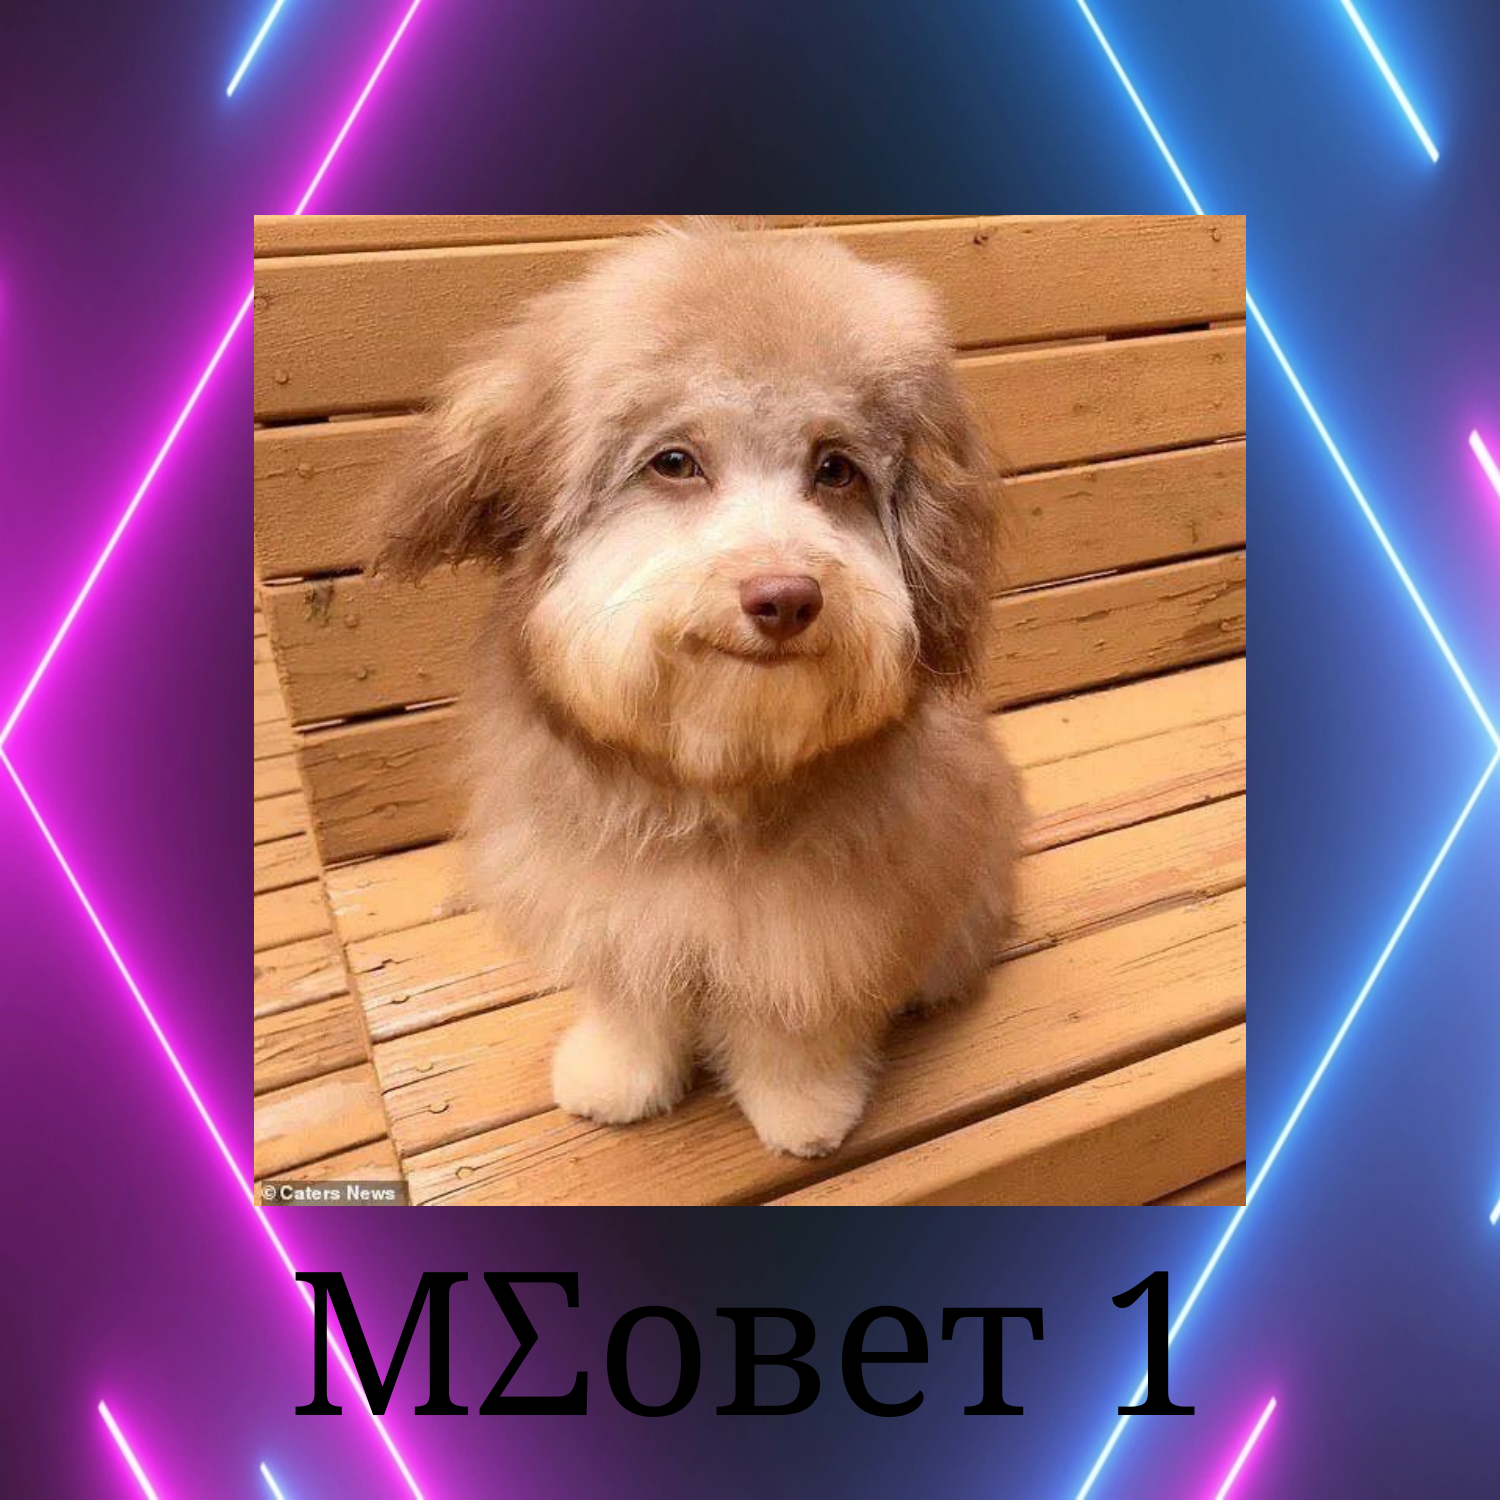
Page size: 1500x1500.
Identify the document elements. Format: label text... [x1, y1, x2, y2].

title МΣовет 1 [103, 1206, 1397, 1496]
picture [254, 215, 1246, 1206]
